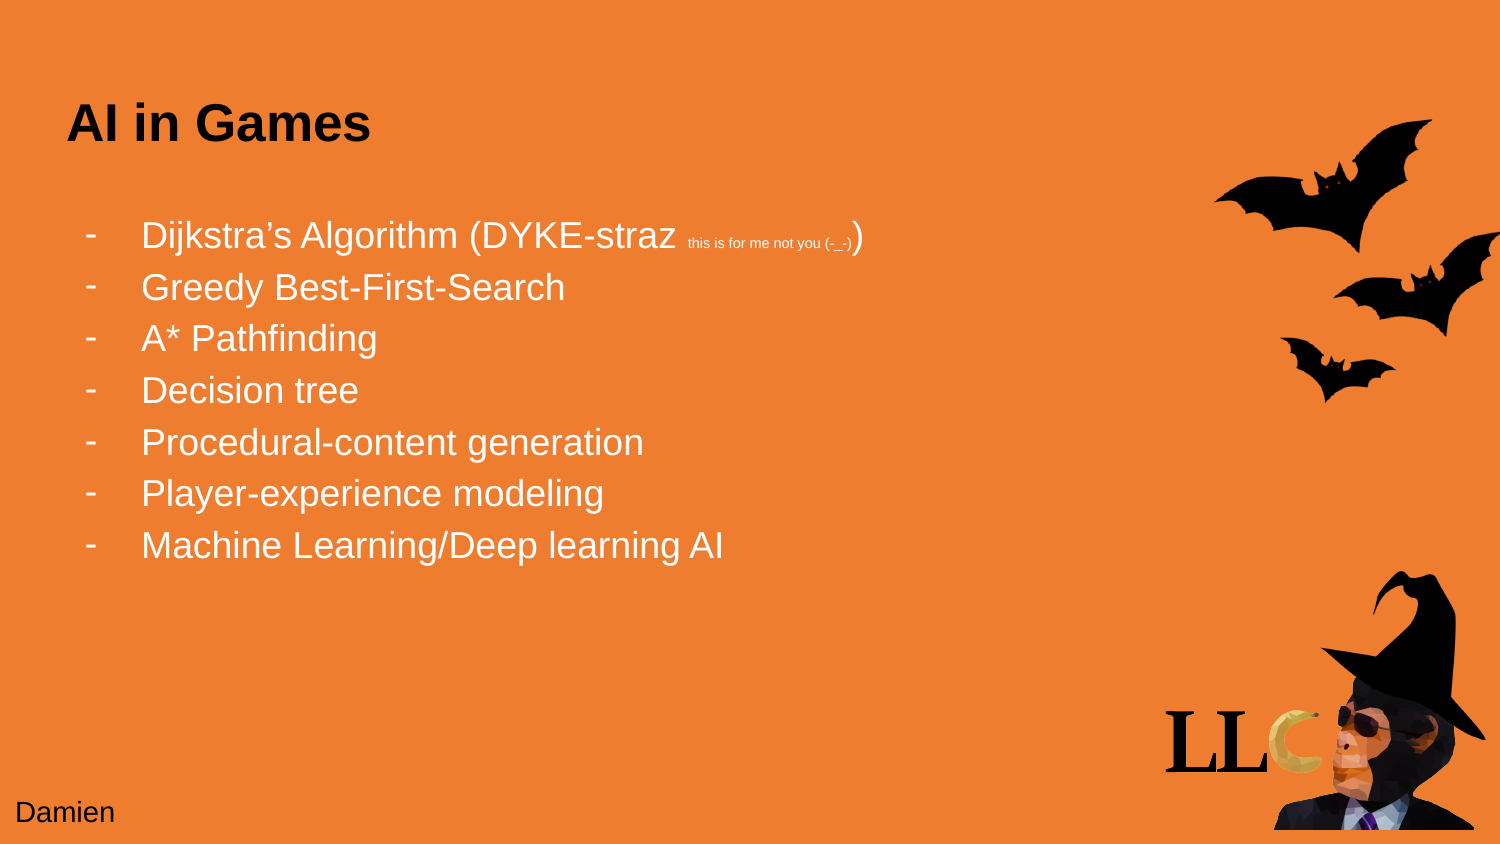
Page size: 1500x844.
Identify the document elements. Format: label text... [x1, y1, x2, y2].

title AI in Games [51, 72, 1449, 167]
list Dijkstra’s Algorithm (DYKE-straz this is for me not you (-_-)) Greedy Best-First-Search A* Pathfinding Decision tree Procedural-content generation Player-experience modeling Machine Learning/Deep learning AI [51, 189, 1449, 750]
picture [1150, 544, 1500, 830]
text_box Damien [0, 778, 673, 843]
picture [1212, 116, 1500, 408]
